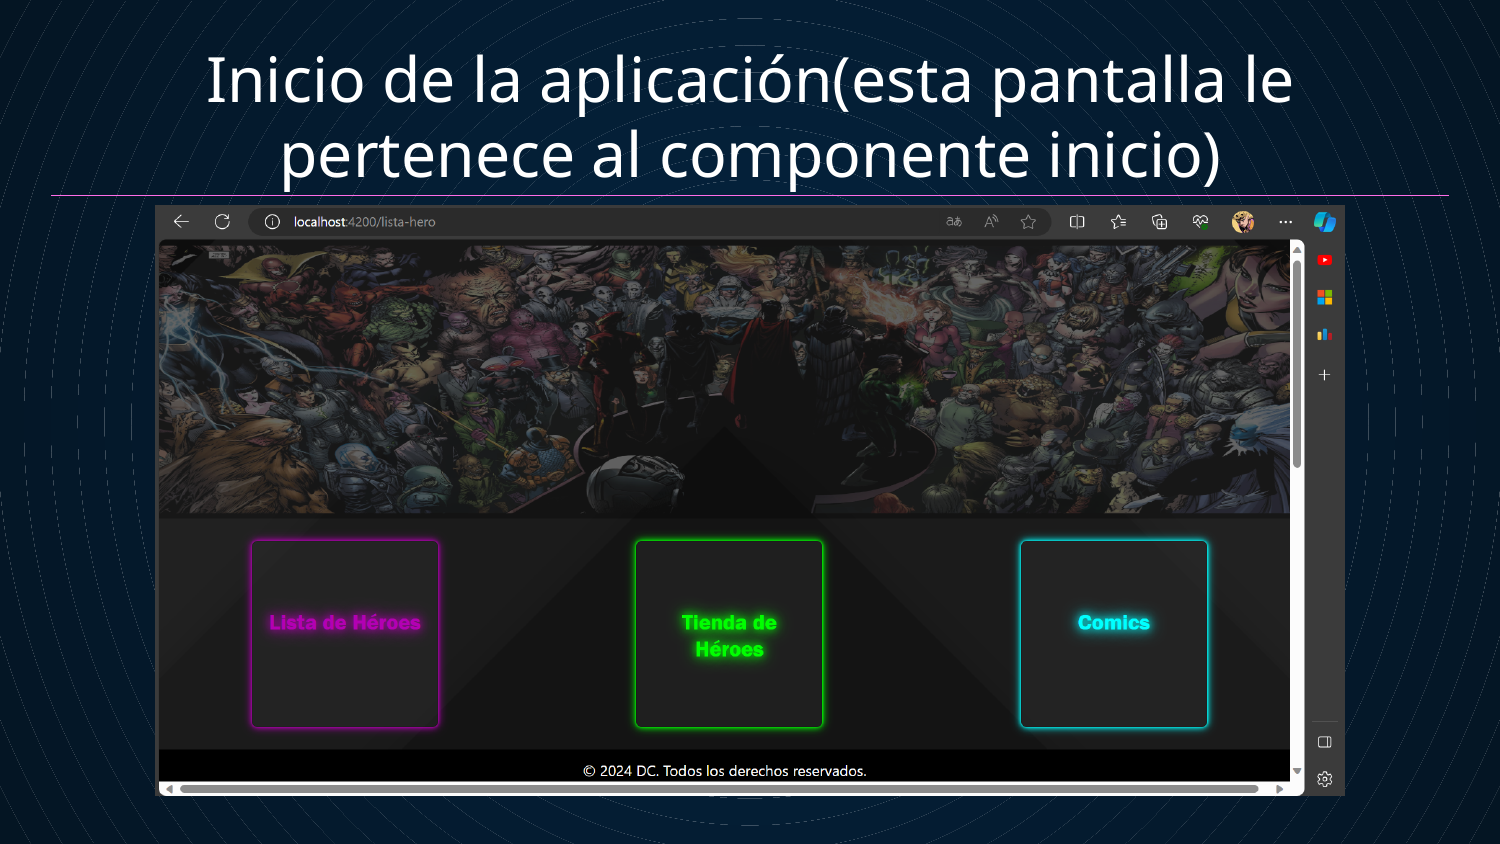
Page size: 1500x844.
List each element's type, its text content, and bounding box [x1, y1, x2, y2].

picture [154, 204, 1346, 796]
title Inicio de la aplicación(esta pantalla le pertenece al componente inicio) [52, 105, 1451, 206]
